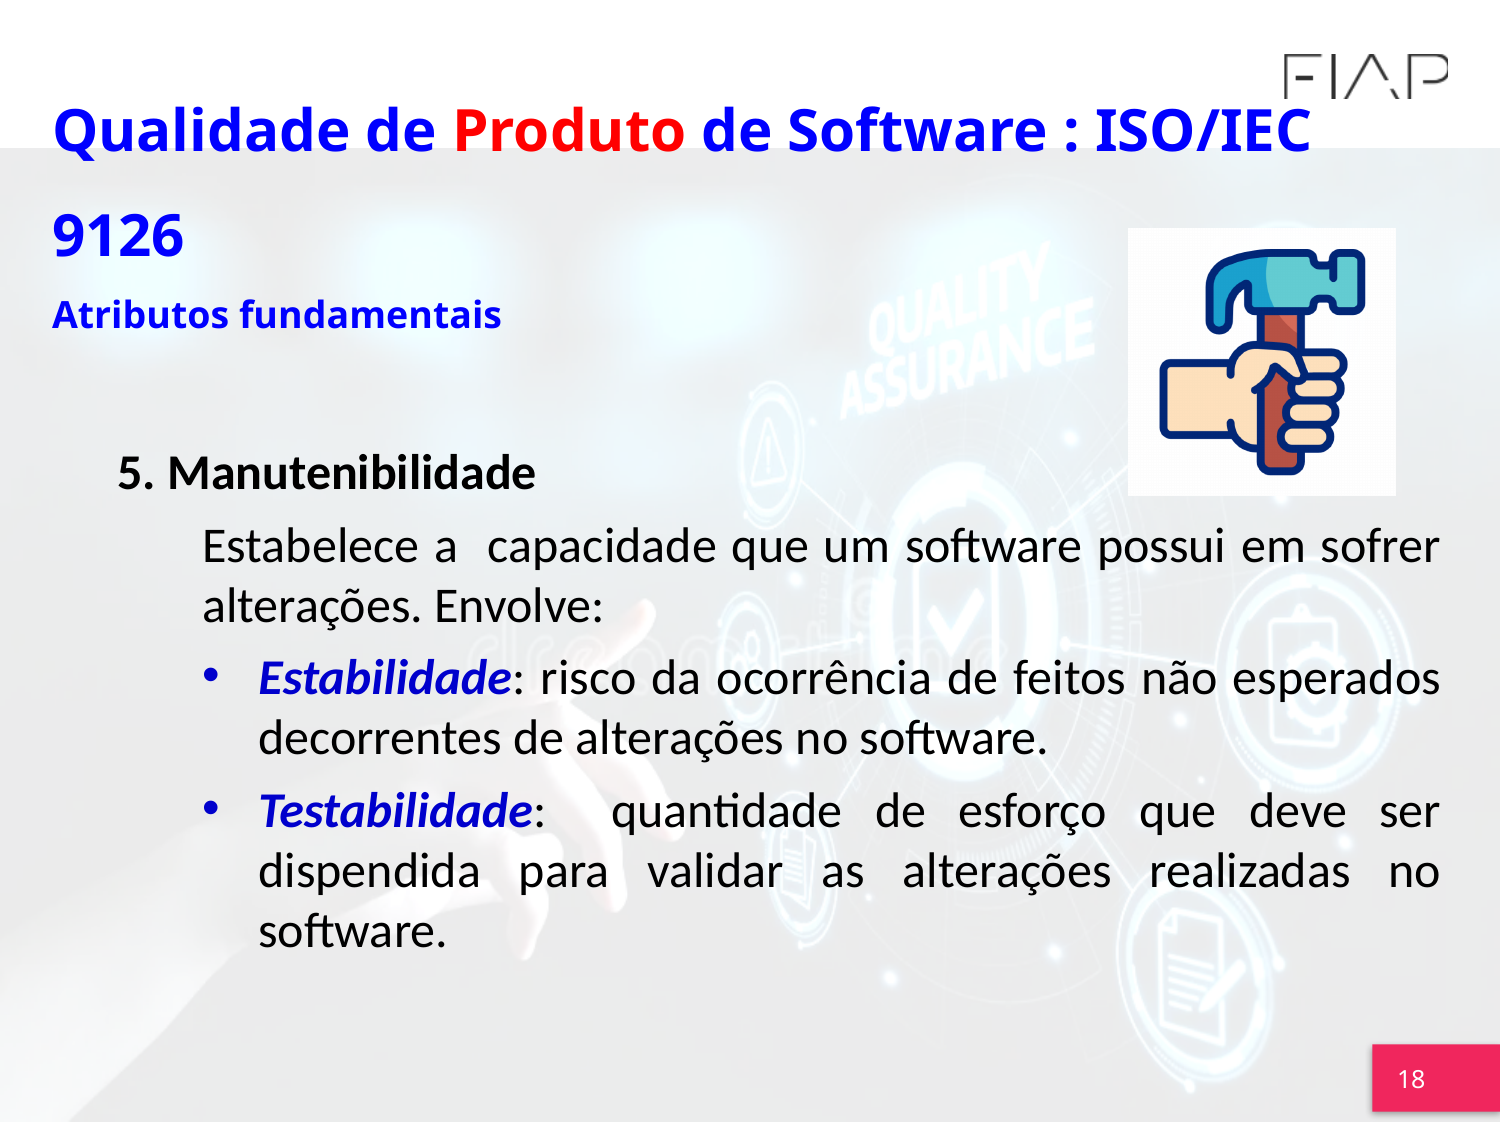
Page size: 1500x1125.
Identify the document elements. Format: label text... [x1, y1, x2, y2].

picture [0, 147, 1500, 1122]
text_box Qualidade de Produto de Software : ISO/IEC 9126 Atributos fundamentais [52, 114, 1442, 146]
